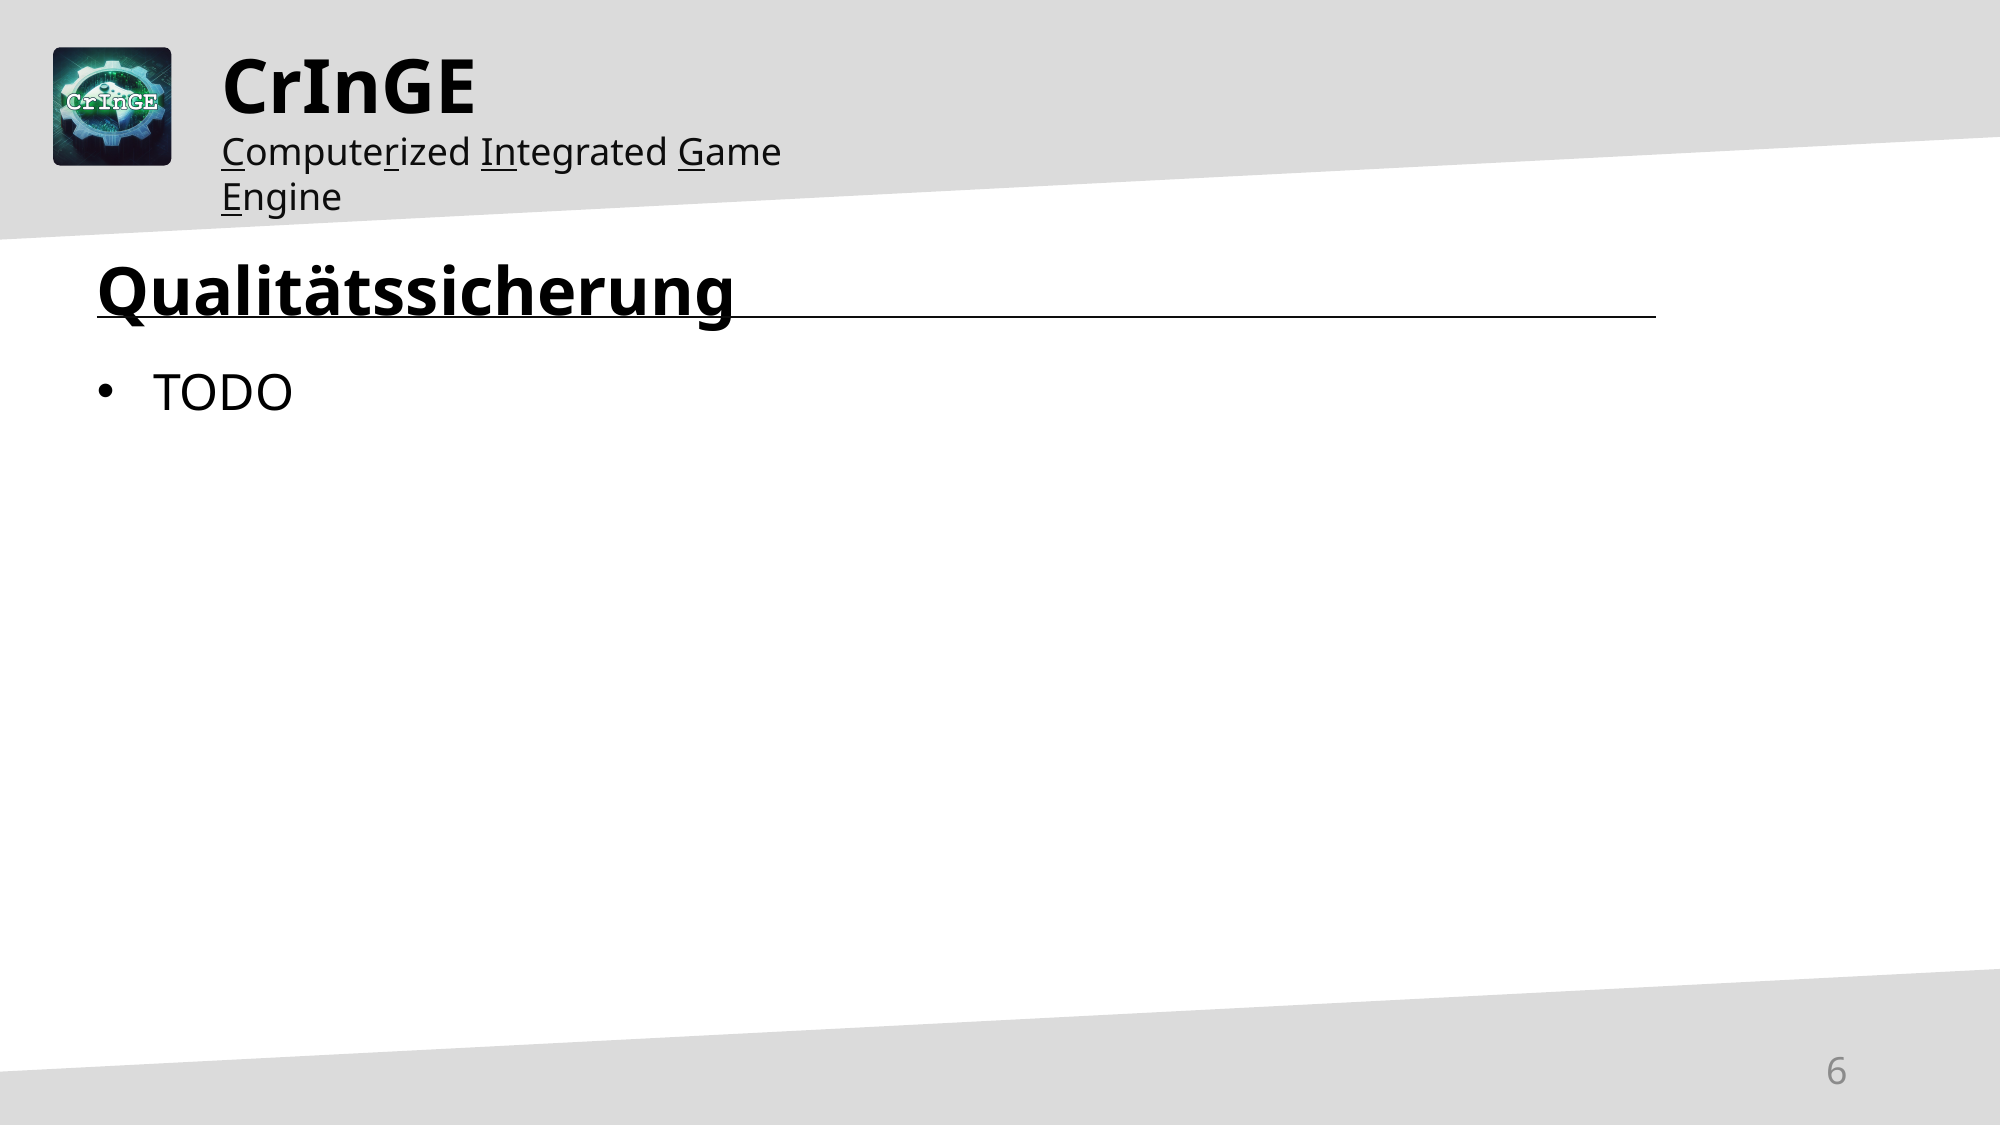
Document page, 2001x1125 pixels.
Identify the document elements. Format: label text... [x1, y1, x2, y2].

text_box [53, 47, 172, 166]
text_box [0, 967, 2000, 1125]
text_box [0, 0, 2000, 241]
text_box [82, 240, 1671, 337]
text_box CrInGE Computerized Integrated Game Engine [206, 30, 846, 226]
slide_number 6 [1412, 1042, 1863, 1103]
text_box TODO [82, 353, 1671, 429]
